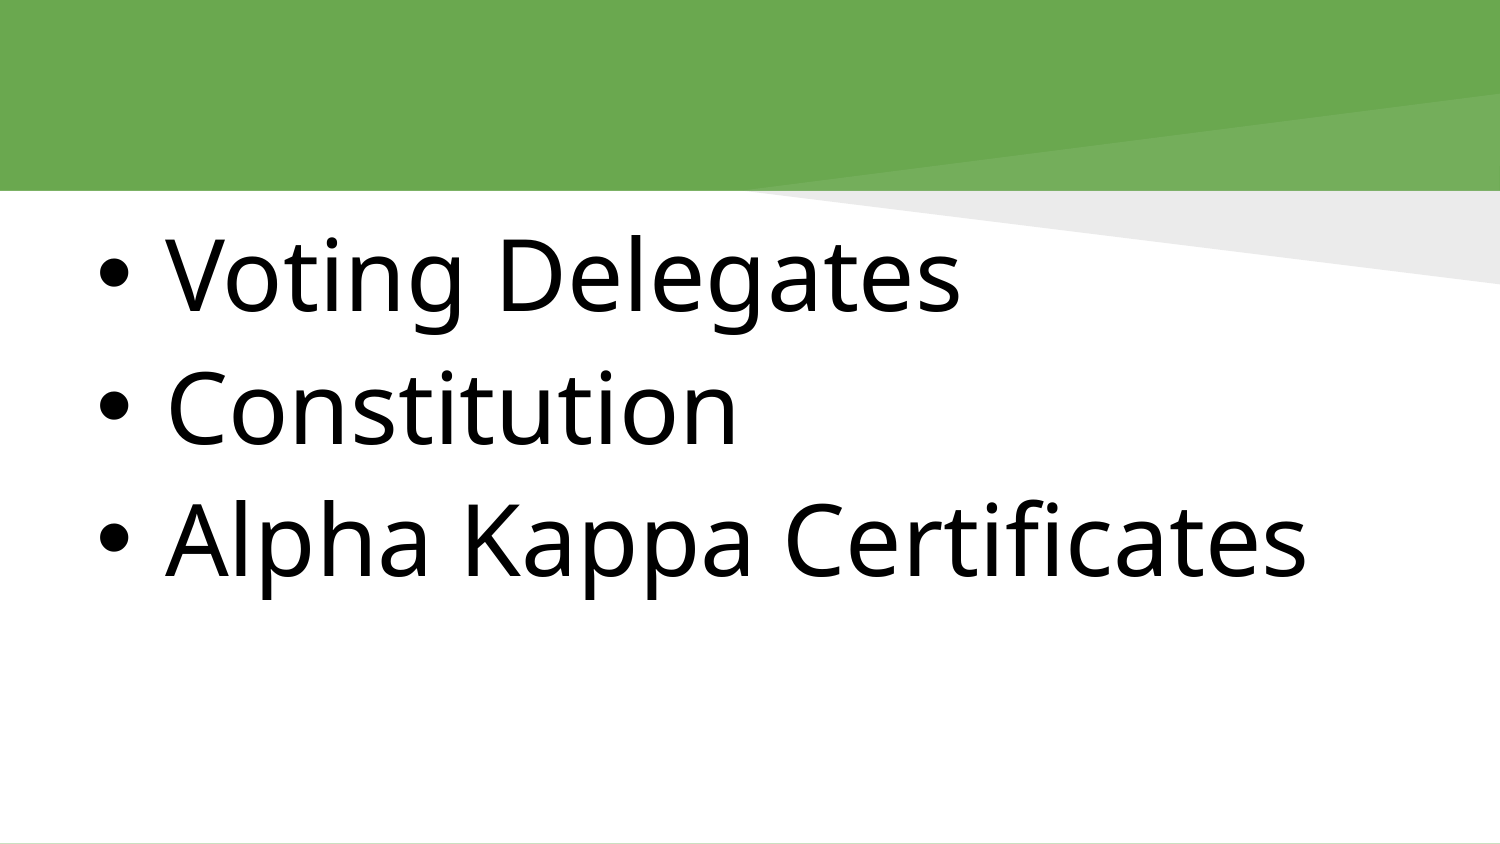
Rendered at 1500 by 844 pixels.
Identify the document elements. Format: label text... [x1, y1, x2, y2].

list Voting Delegates Constitution Alpha Kappa Certificates [75, 196, 1425, 808]
